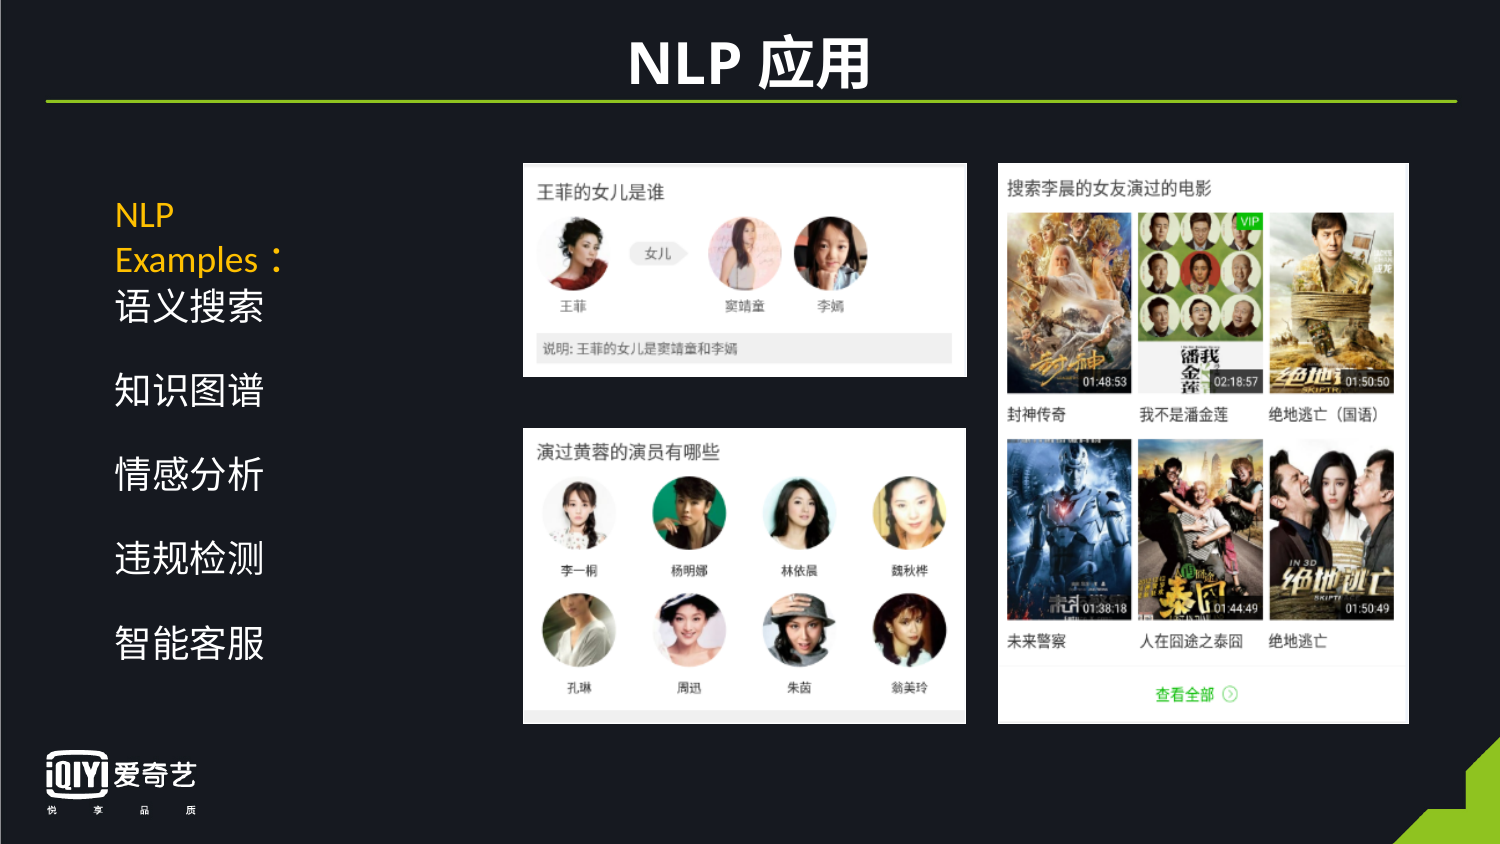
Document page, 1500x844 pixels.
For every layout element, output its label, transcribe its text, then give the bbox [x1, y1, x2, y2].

text_box 智能客服 [100, 612, 325, 673]
picture [0, 0, 1500, 844]
text_box NLP Examples： [100, 182, 349, 288]
text_box 违规检测 [100, 528, 325, 588]
text_box 语义搜索 [100, 275, 325, 336]
title NLP应用 [41, 20, 1459, 102]
text_box 知识图谱 [100, 359, 325, 420]
text_box 情感分析 [100, 443, 325, 504]
